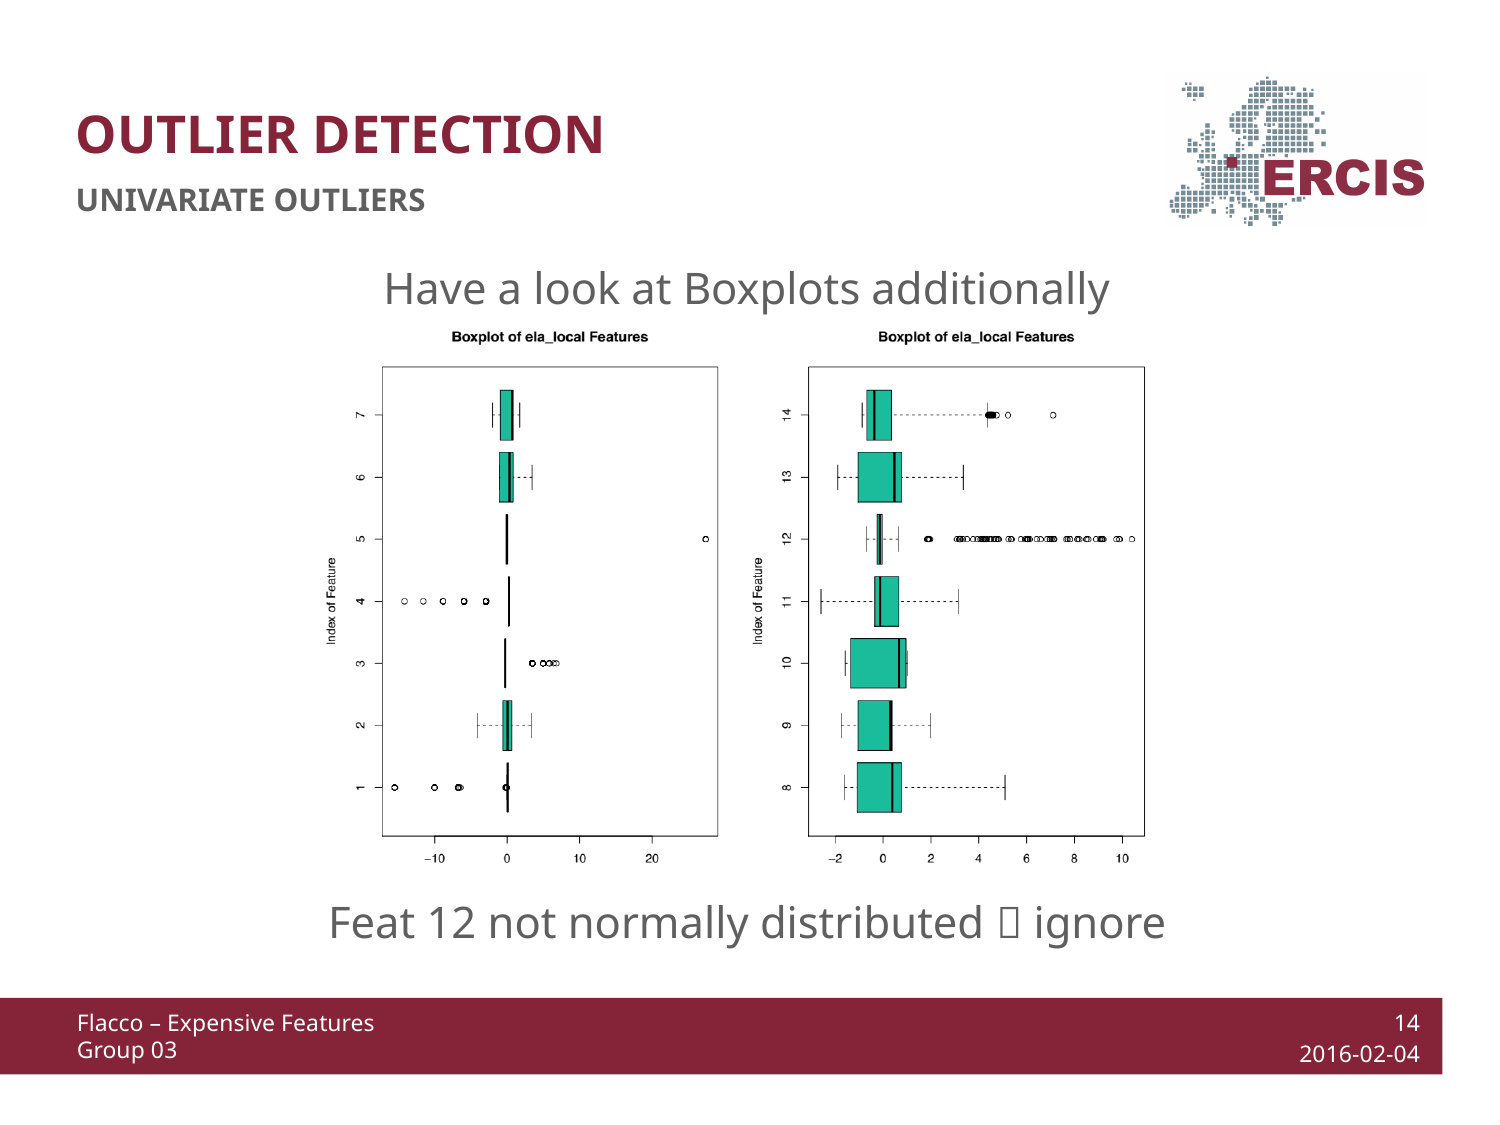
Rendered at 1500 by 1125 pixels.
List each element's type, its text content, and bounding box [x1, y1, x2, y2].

list Outlier Detection [60, 94, 1129, 172]
list Have a look at Boxplots additionally Feat 12 not normally distributed  ignore [62, 253, 1433, 963]
list Univariate Outliers [60, 172, 1129, 220]
picture [322, 307, 1172, 909]
picture [1167, 72, 1426, 229]
